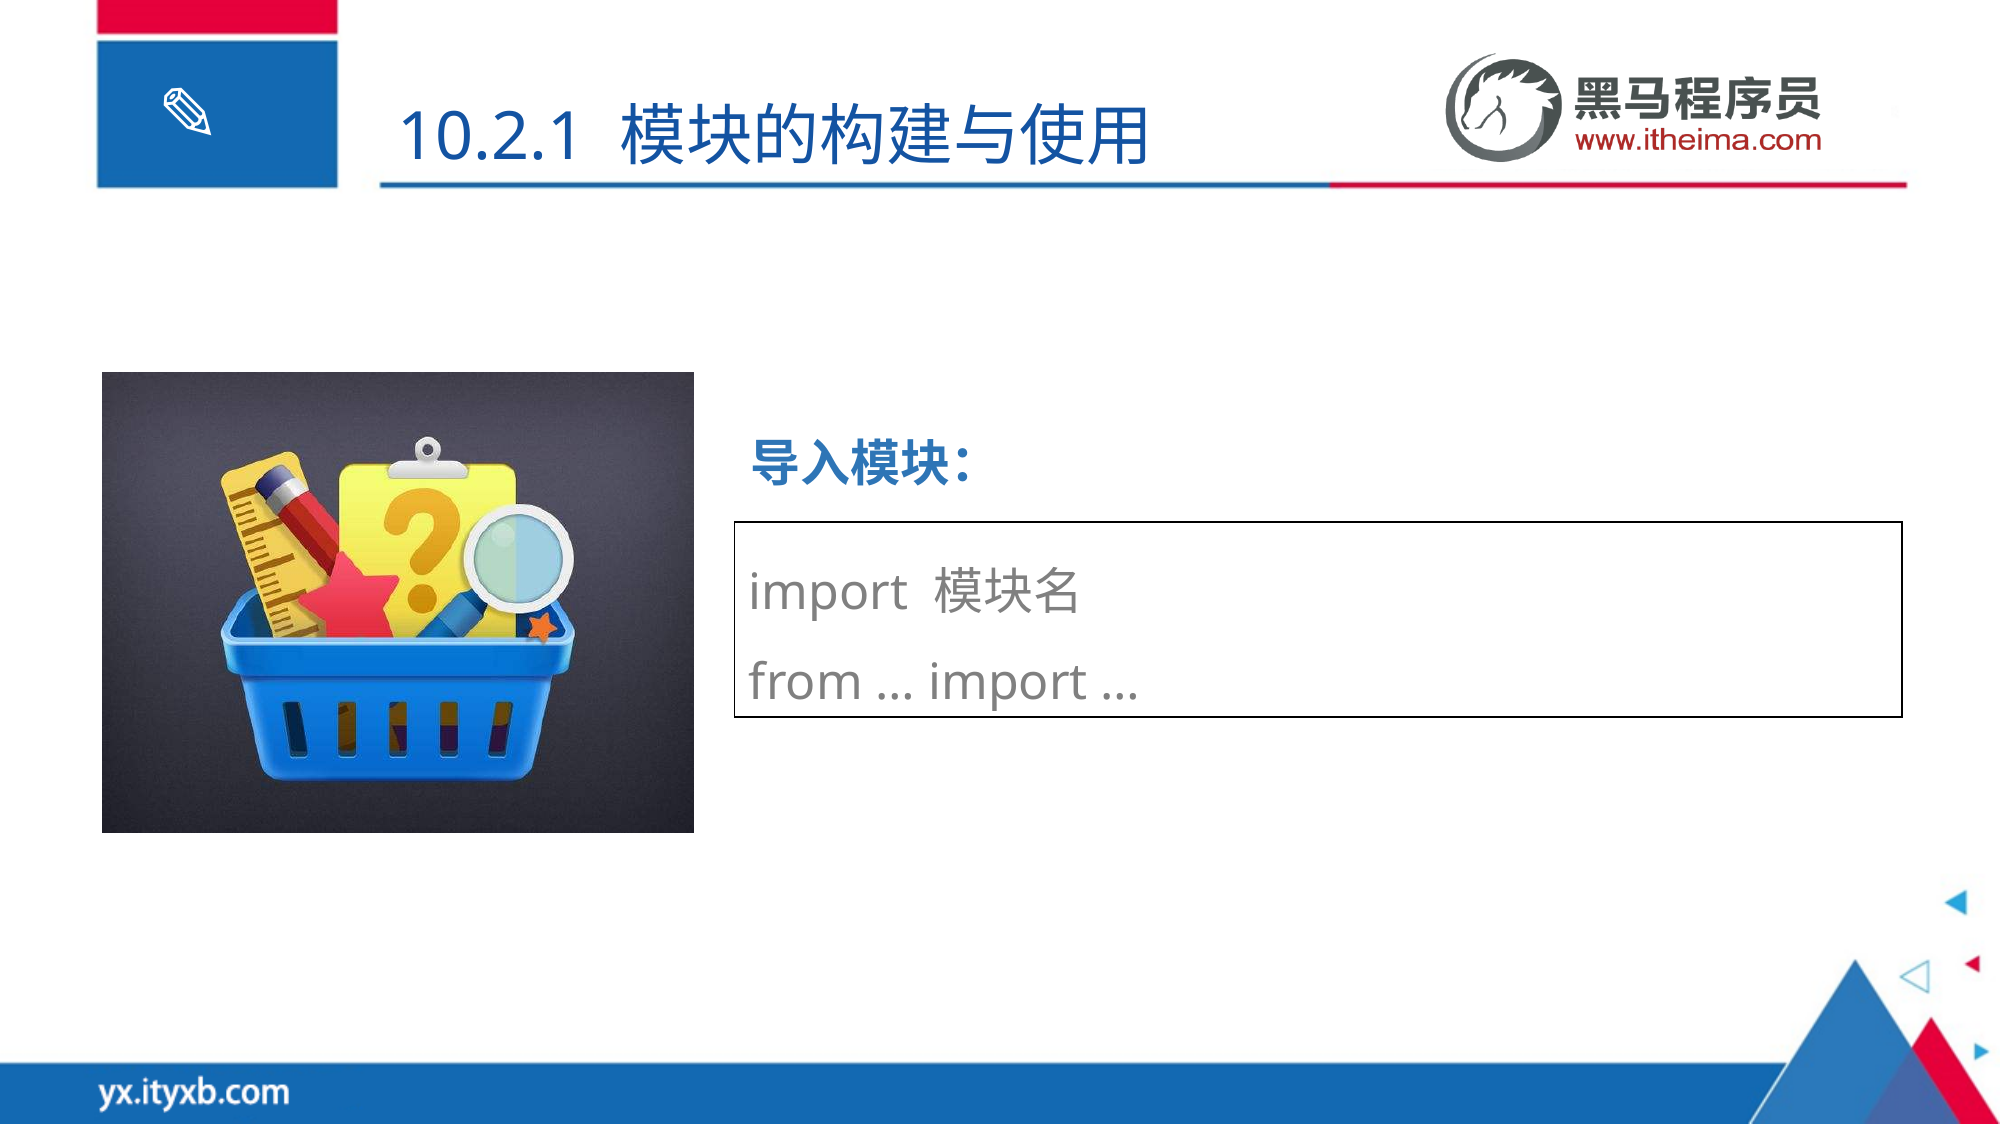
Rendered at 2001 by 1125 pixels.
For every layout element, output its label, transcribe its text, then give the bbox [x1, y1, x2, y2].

text_box 10.2.1 模块的构建与使用 [382, 94, 1754, 182]
picture [0, 0, 2000, 1124]
text_box 导入模块： [735, 394, 1016, 499]
text_box import 模块名 from … import … [734, 522, 1902, 717]
